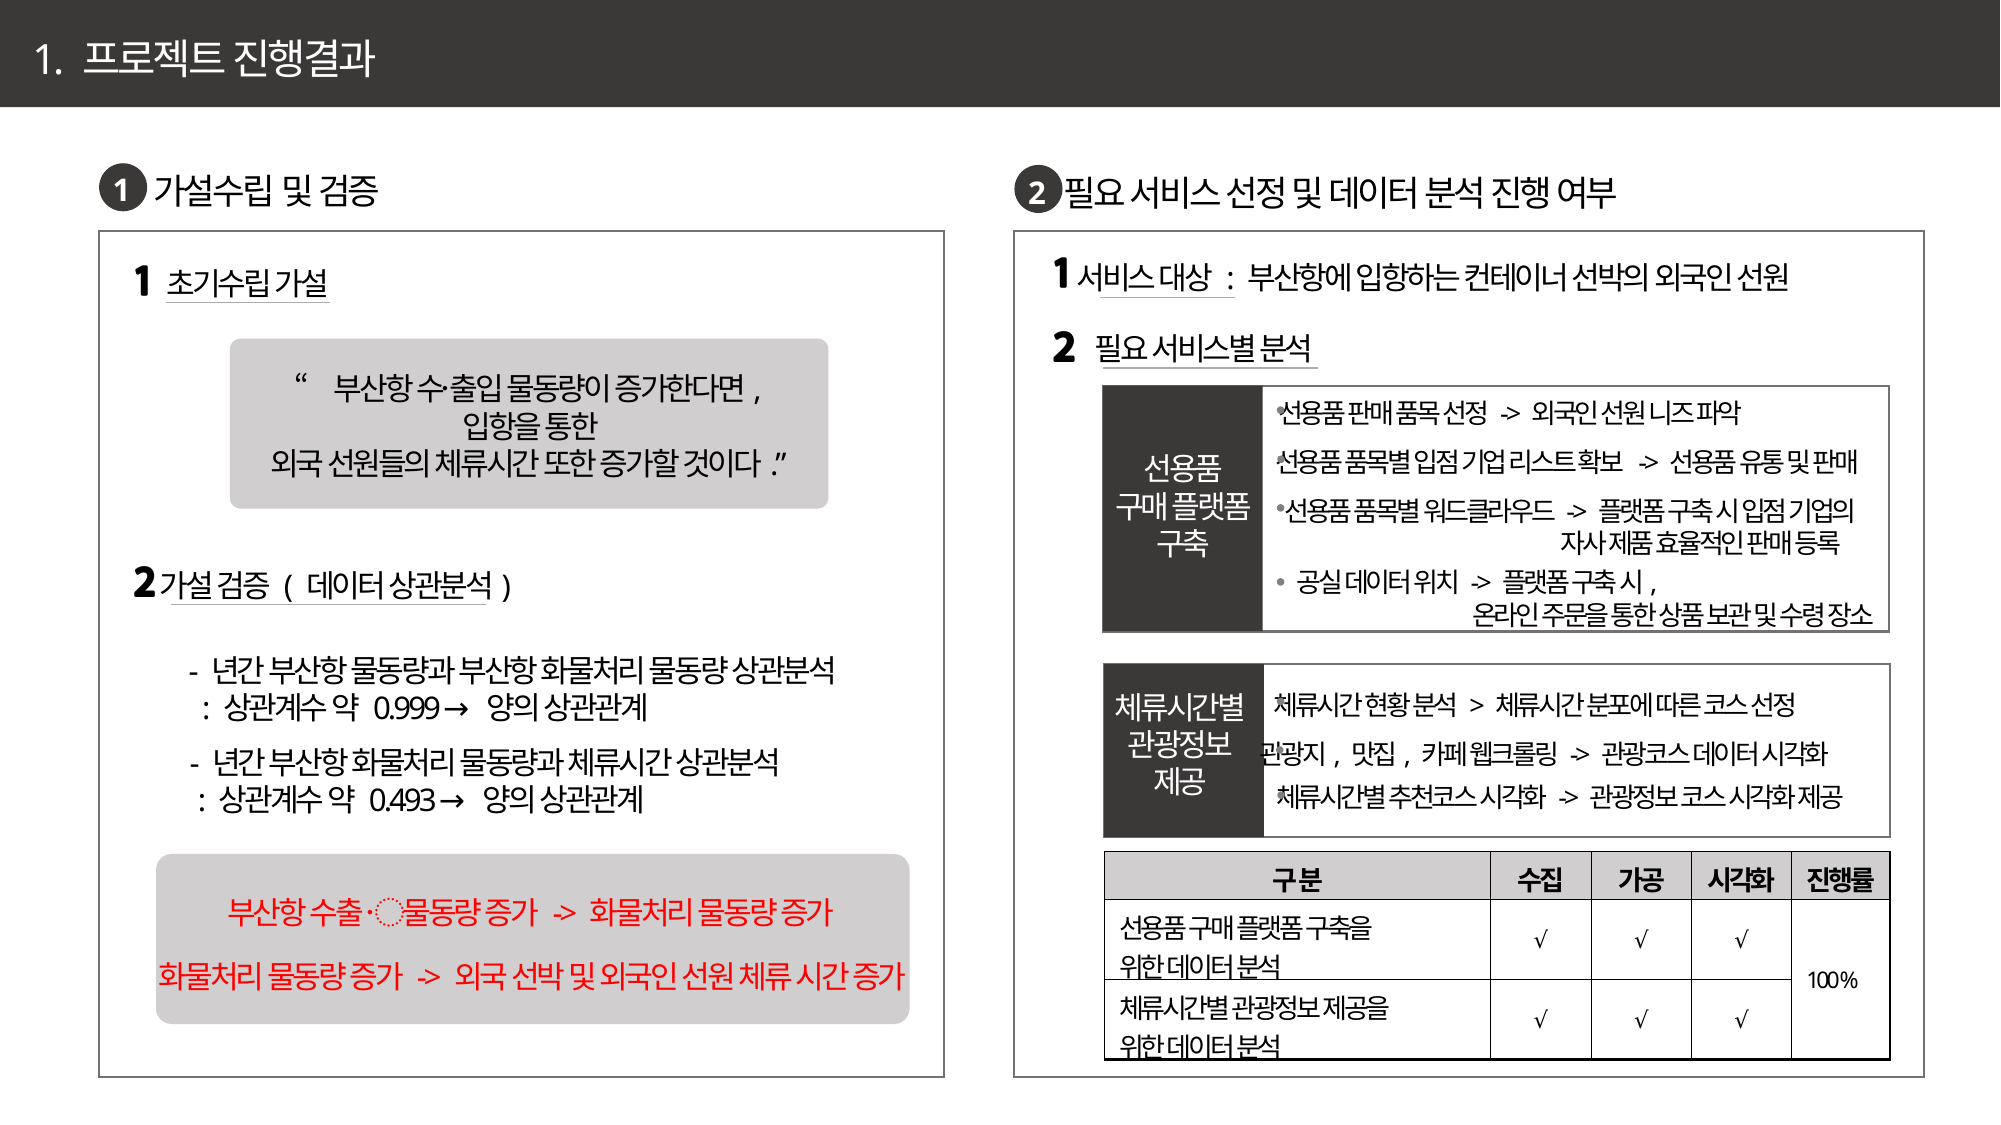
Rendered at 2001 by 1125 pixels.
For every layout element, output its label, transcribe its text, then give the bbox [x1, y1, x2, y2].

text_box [1014, 163, 1925, 1078]
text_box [99, 162, 944, 1078]
text_box 1. 프로젝트 진행결과 [17, 25, 392, 90]
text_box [1104, 664, 1891, 838]
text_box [1102, 385, 1891, 639]
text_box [1039, 251, 1783, 305]
